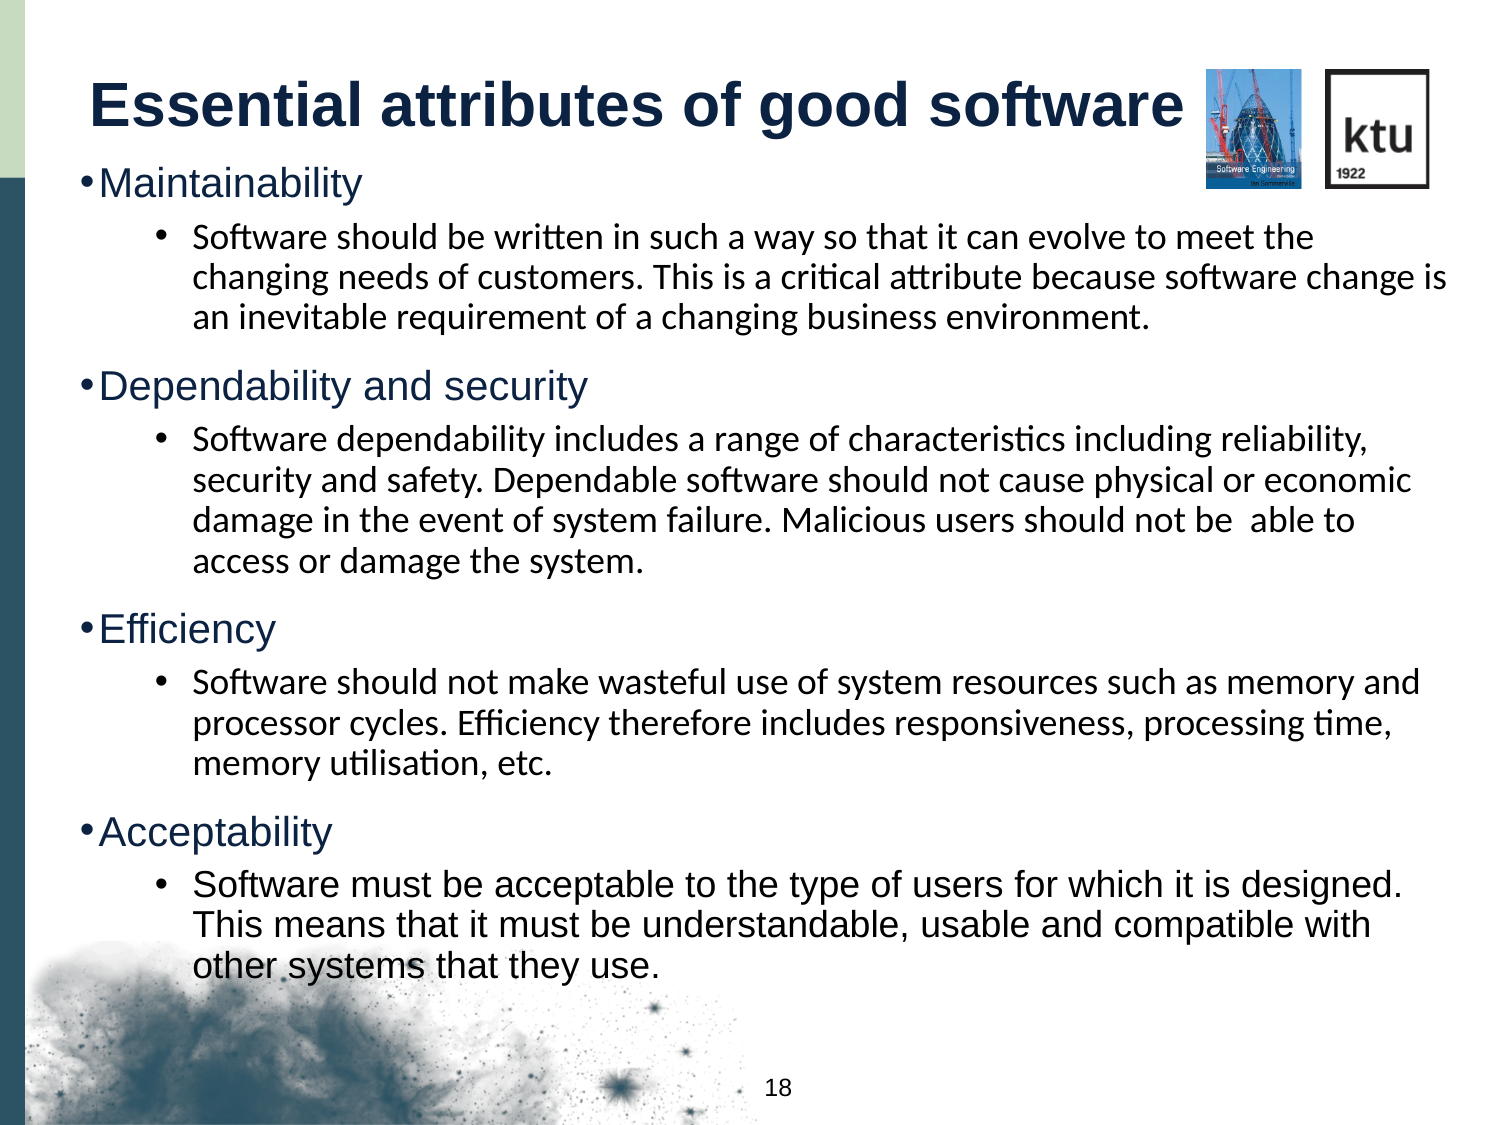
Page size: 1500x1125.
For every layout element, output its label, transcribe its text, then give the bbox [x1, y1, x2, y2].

list Maintainability Software should be written in such a way so that it can evolve to meet the changing needs of customers. This is a critical attribute because software change is an inevitable requirement of a changing business environment. Dependability and security Software dependability includes a range of characteristics including reliability, security and safety. Dependable software should not cause physical or economic damage in the event of system failure. Malicious users should not be able to access or damage the system. Efficiency Software should not make wasteful use of system resources such as memory and processor cycles. Efficiency therefore includes responsiveness, processing time, memory utilisation, etc. Acceptability Software must be acceptable to the type of users for which it is designed. This means that it must be understandable, usable and compatible with other systems that they use. [65, 148, 1472, 848]
list Essential attributes of good software [75, 69, 1206, 148]
picture [25, 941, 760, 1124]
picture [1206, 69, 1302, 189]
